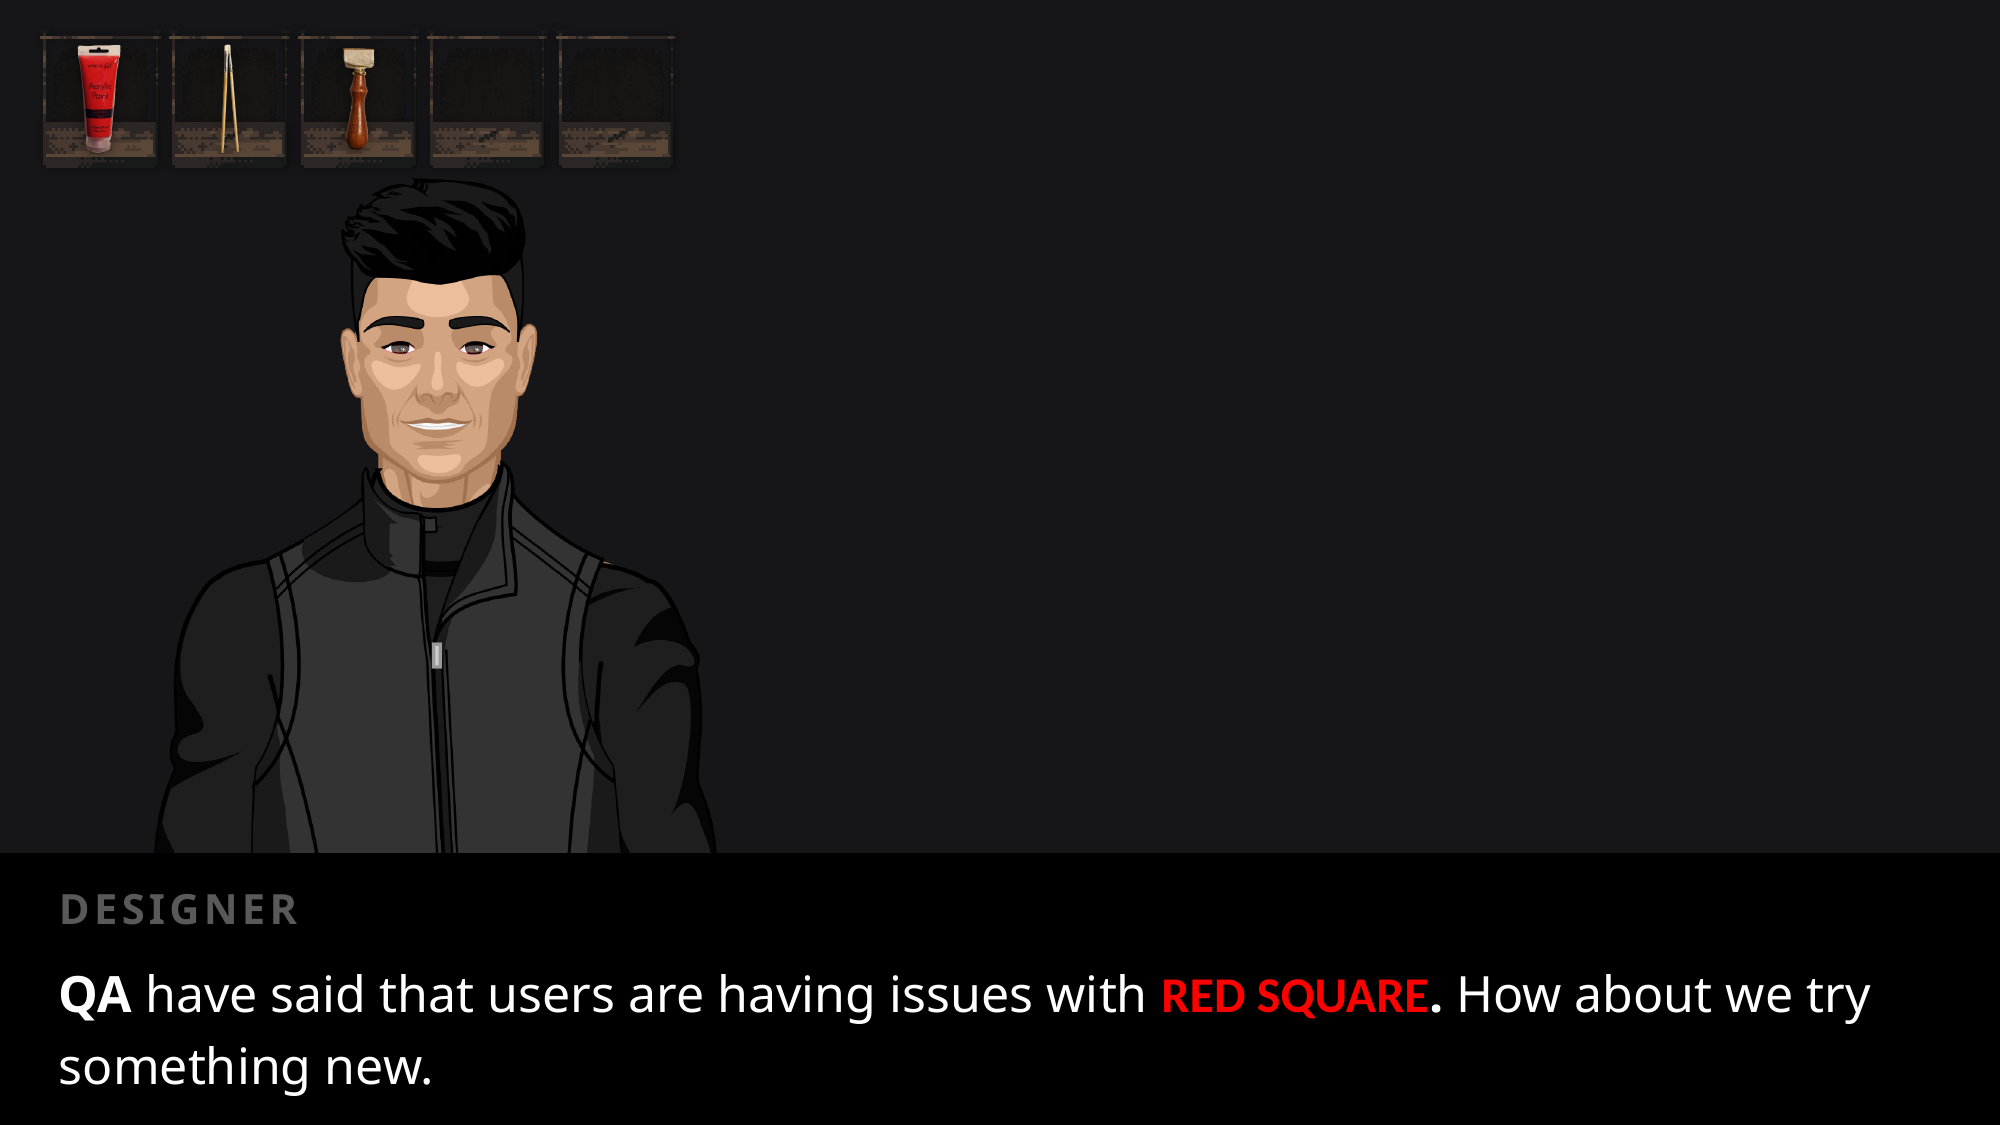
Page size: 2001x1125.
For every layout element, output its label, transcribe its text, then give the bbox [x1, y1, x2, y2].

picture [0, 109, 1104, 854]
text_box DESIGNER [0, 852, 2000, 938]
text_box QA have said that users are having issues with RED SQUARE. How about we try something new. [0, 938, 2000, 1125]
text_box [40, 30, 676, 168]
